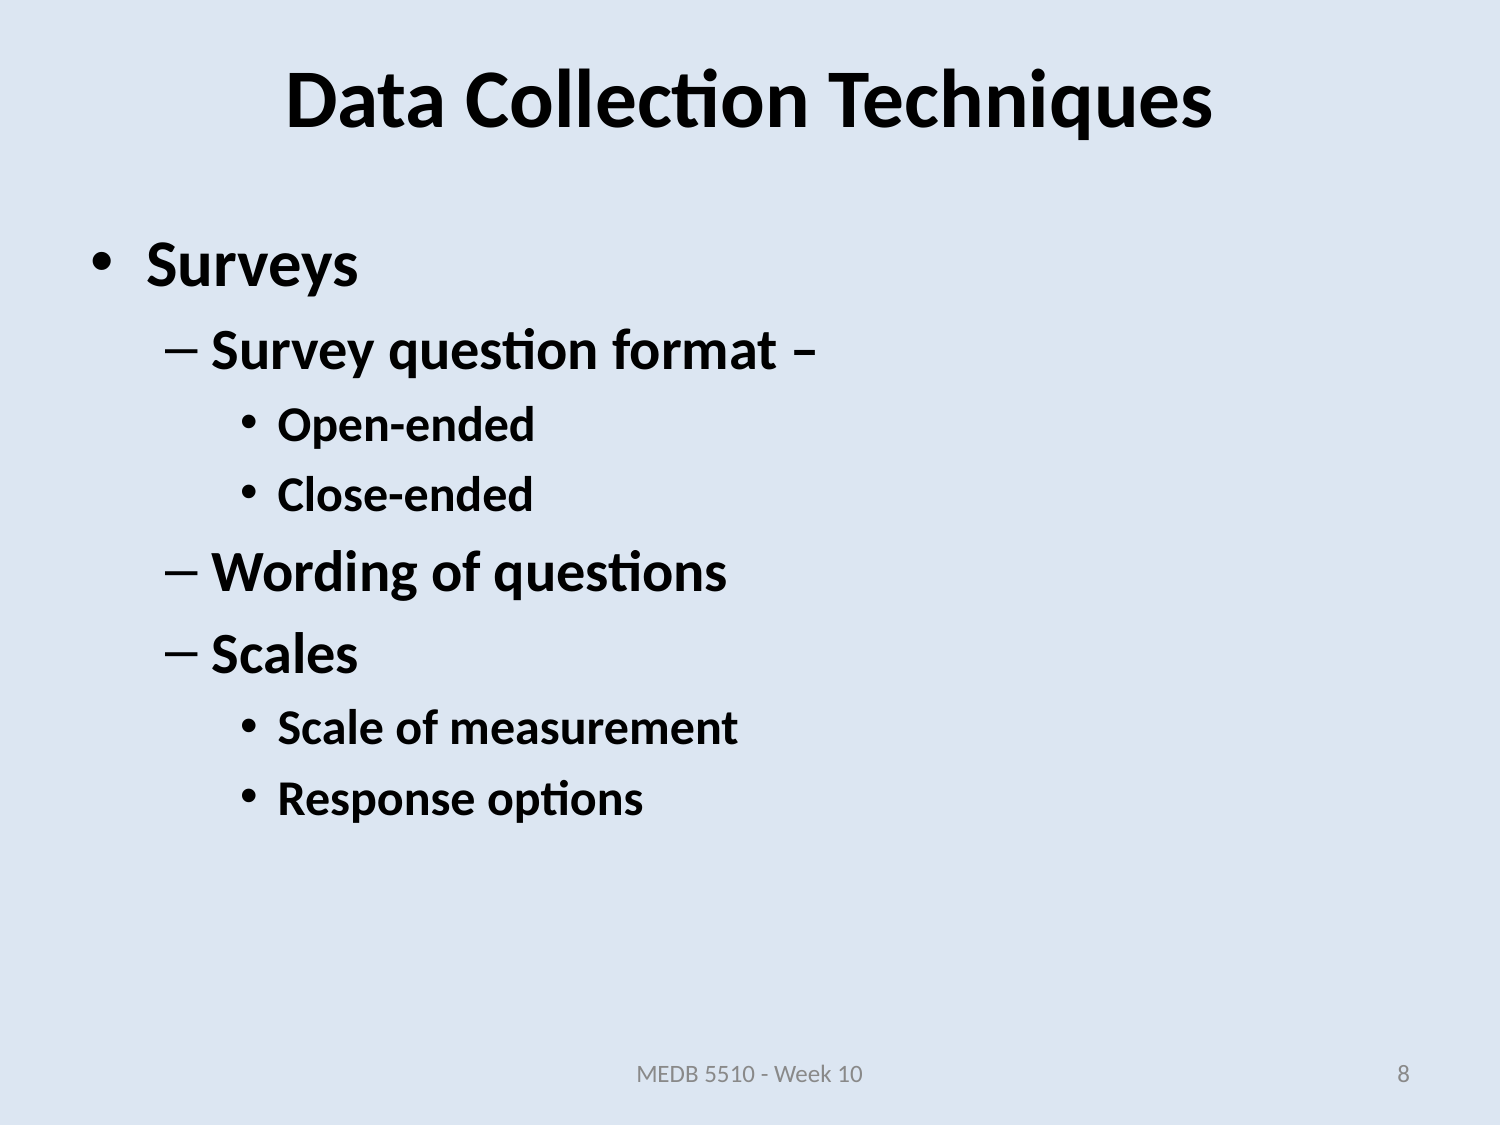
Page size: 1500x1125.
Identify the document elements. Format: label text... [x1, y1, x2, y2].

list Surveys Survey question format – Open-ended Close-ended Wording of questions Scales Scale of measurement Response options [75, 212, 1425, 1005]
title Data Collection Techniques [75, 0, 1425, 188]
slide_number 8 [1074, 1042, 1425, 1103]
footer MEDB 5510 - Week 10 [512, 1042, 988, 1103]
